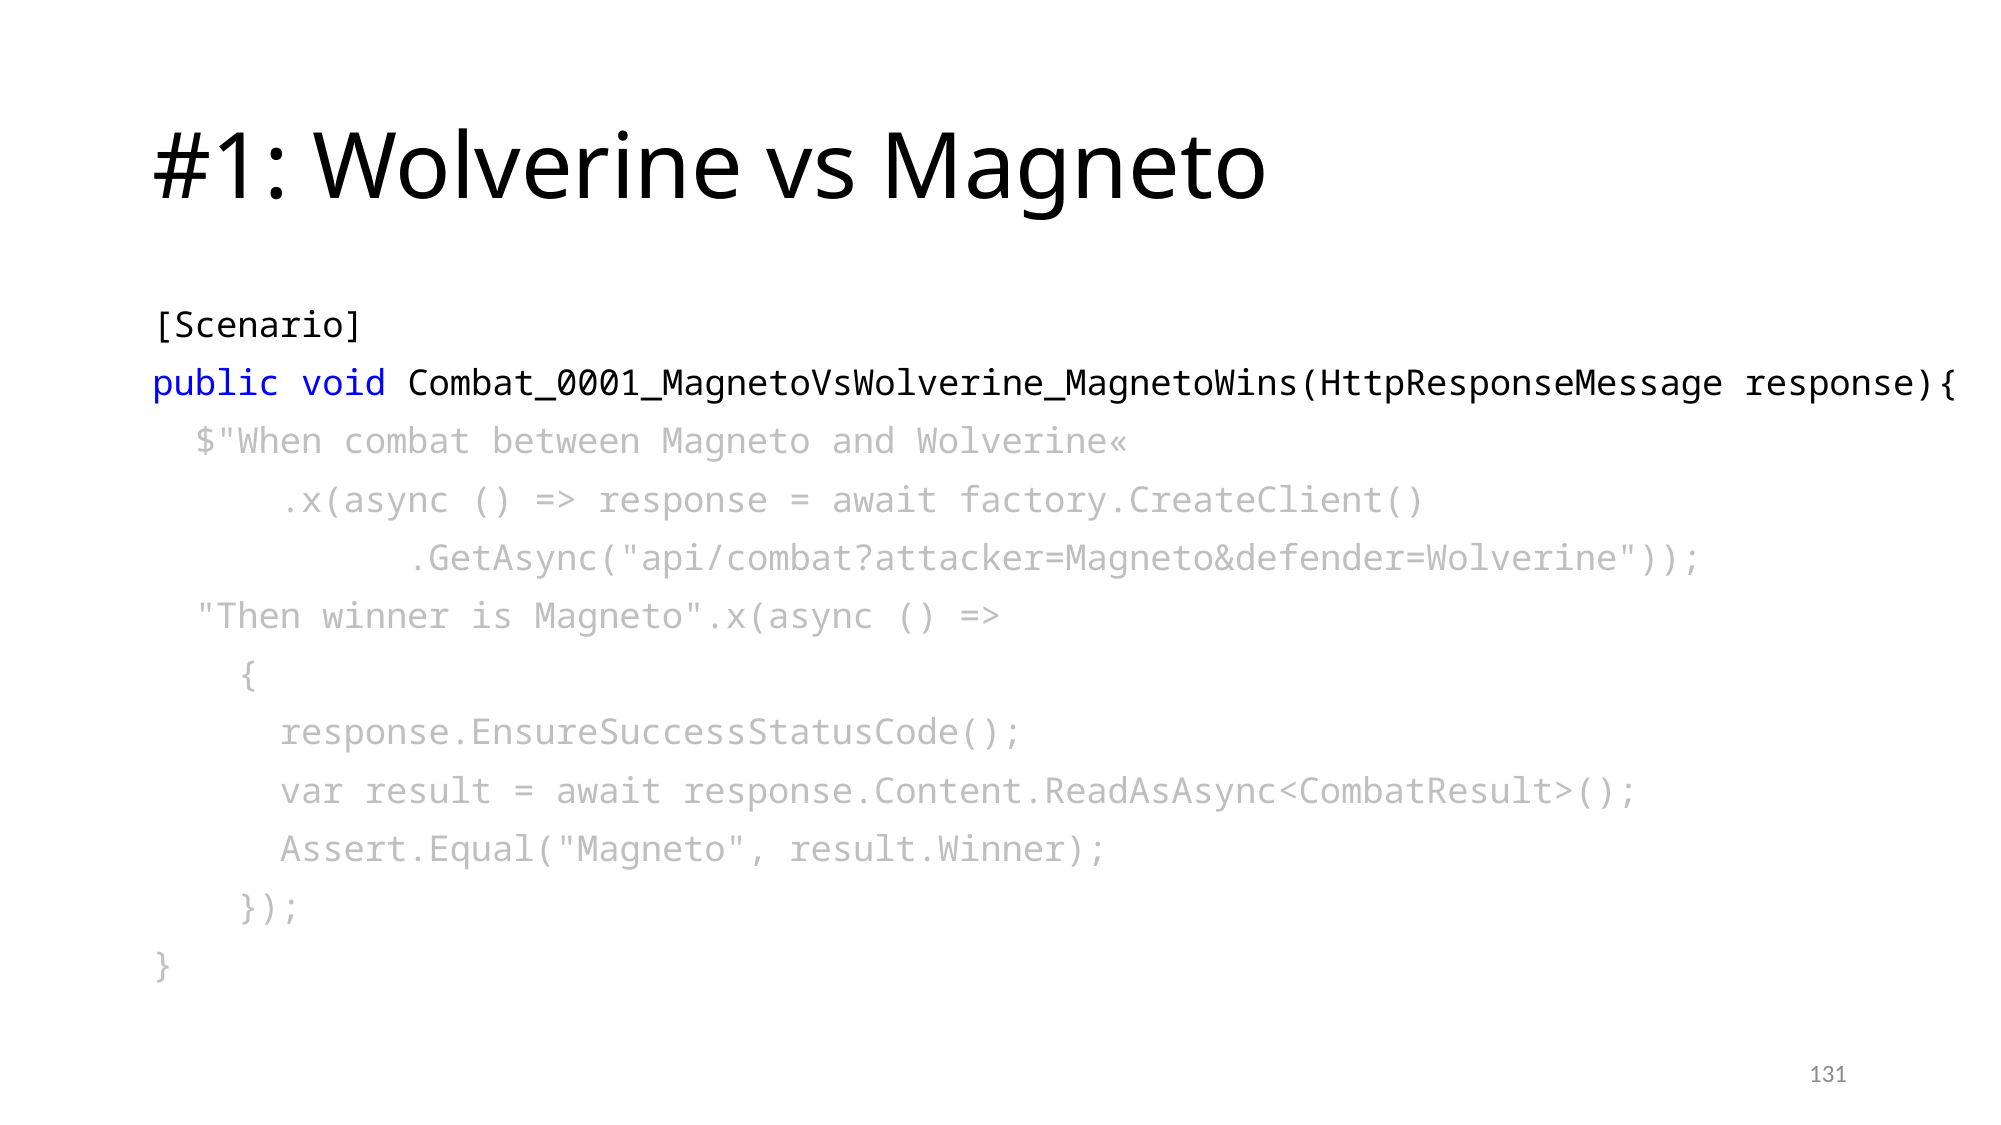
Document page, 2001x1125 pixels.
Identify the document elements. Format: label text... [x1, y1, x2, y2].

list [Scenario] public void Combat_0001_MagnetoVsWolverine_MagnetoWins(HttpResponseMessage response){ $"When combat between Magneto and Wolverine« .x(async () => response = await factory.CreateClient() .GetAsync("api/combat?attacker=Magneto&defender=Wolverine")); "Then winner is Magneto".x(async () => { response.EnsureSuccessStatusCode(); var result = await response.Content.ReadAsAsync<CombatResult>(); Assert.Equal("Magneto", result.Winner); }); } [137, 299, 1981, 1014]
title #1: Wolverine vs Magneto [137, 59, 1863, 278]
slide_number 131 [1412, 1042, 1863, 1103]
